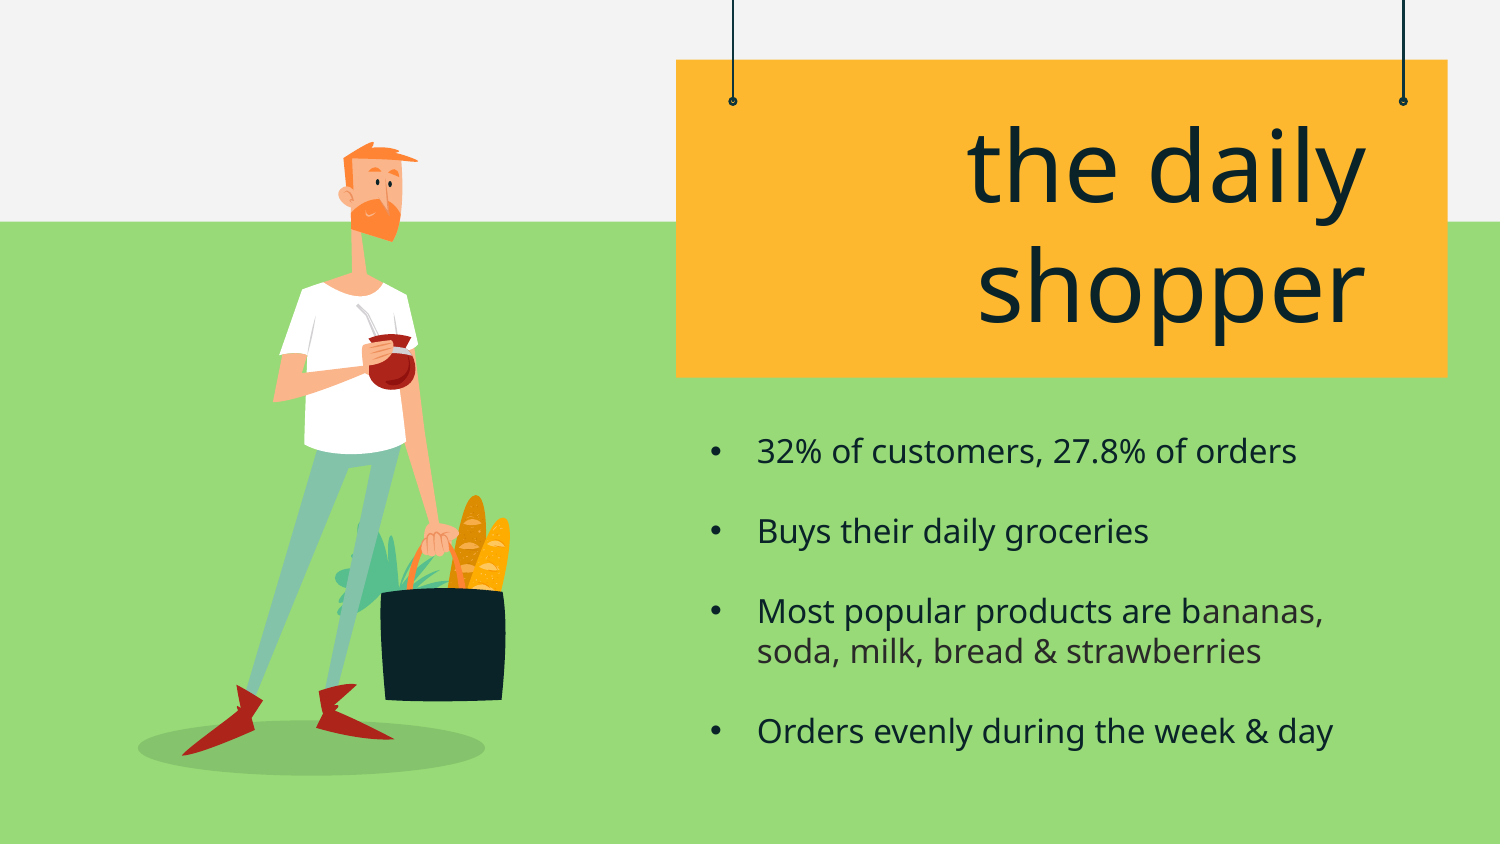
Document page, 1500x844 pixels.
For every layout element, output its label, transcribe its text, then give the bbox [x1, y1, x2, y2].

text_box [0, 219, 1500, 844]
subtitle 32% of customers, 27.8% of orders Buys their daily groceries Most popular products are bananas, soda, milk, bread & strawberries Orders evenly during the week & day [676, 415, 1383, 725]
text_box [137, 141, 516, 776]
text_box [675, 0, 1448, 378]
